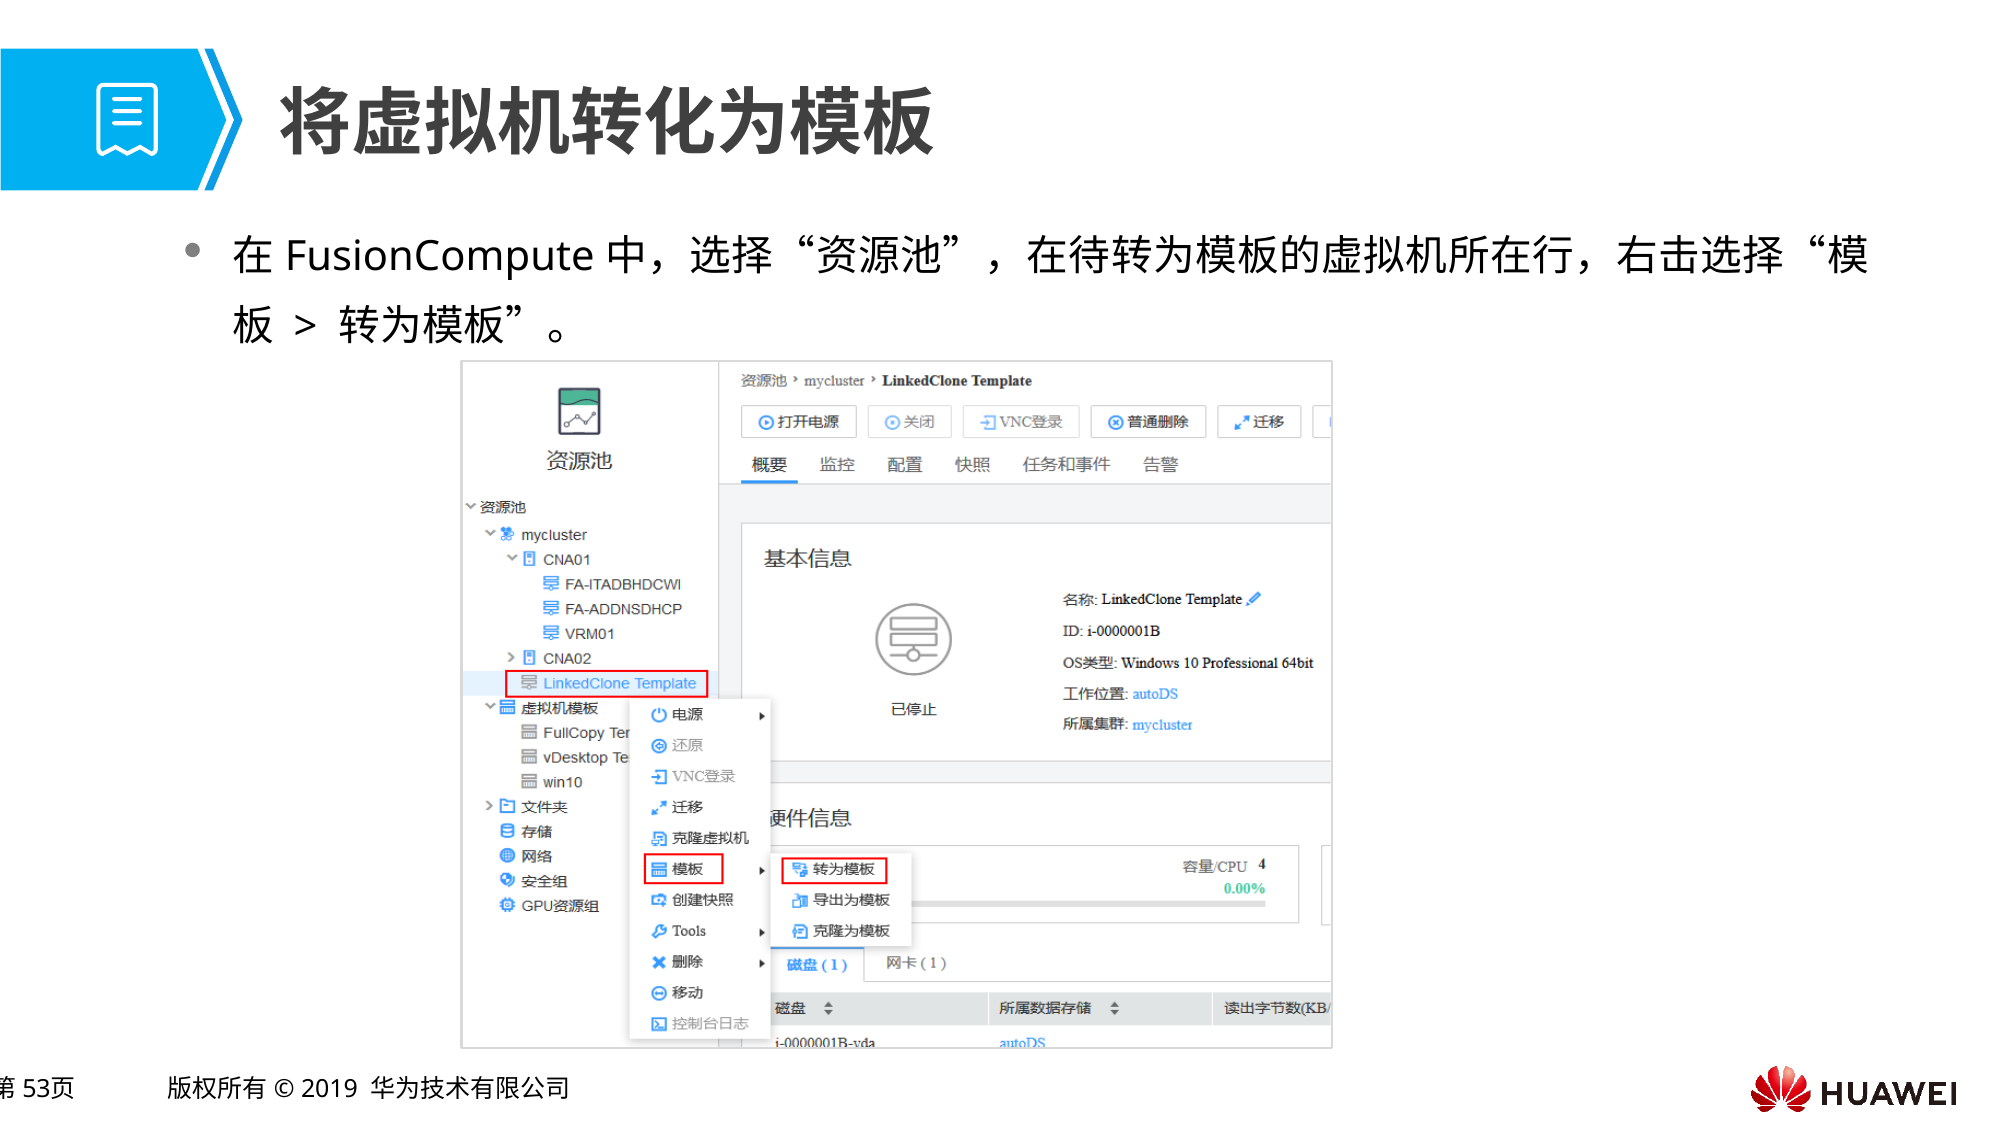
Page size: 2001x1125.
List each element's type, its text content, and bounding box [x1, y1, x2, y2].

picture [462, 361, 1331, 1048]
picture [1751, 1066, 1956, 1112]
text_box [165, 202, 1882, 281]
title 将虚拟机转化为模板 [261, 67, 1875, 173]
list 在FusionCompute中，选择“资源池”，在待转为模板的虚拟机所在行，右击选择“模板 > 转为模板”。 [169, 202, 1883, 971]
